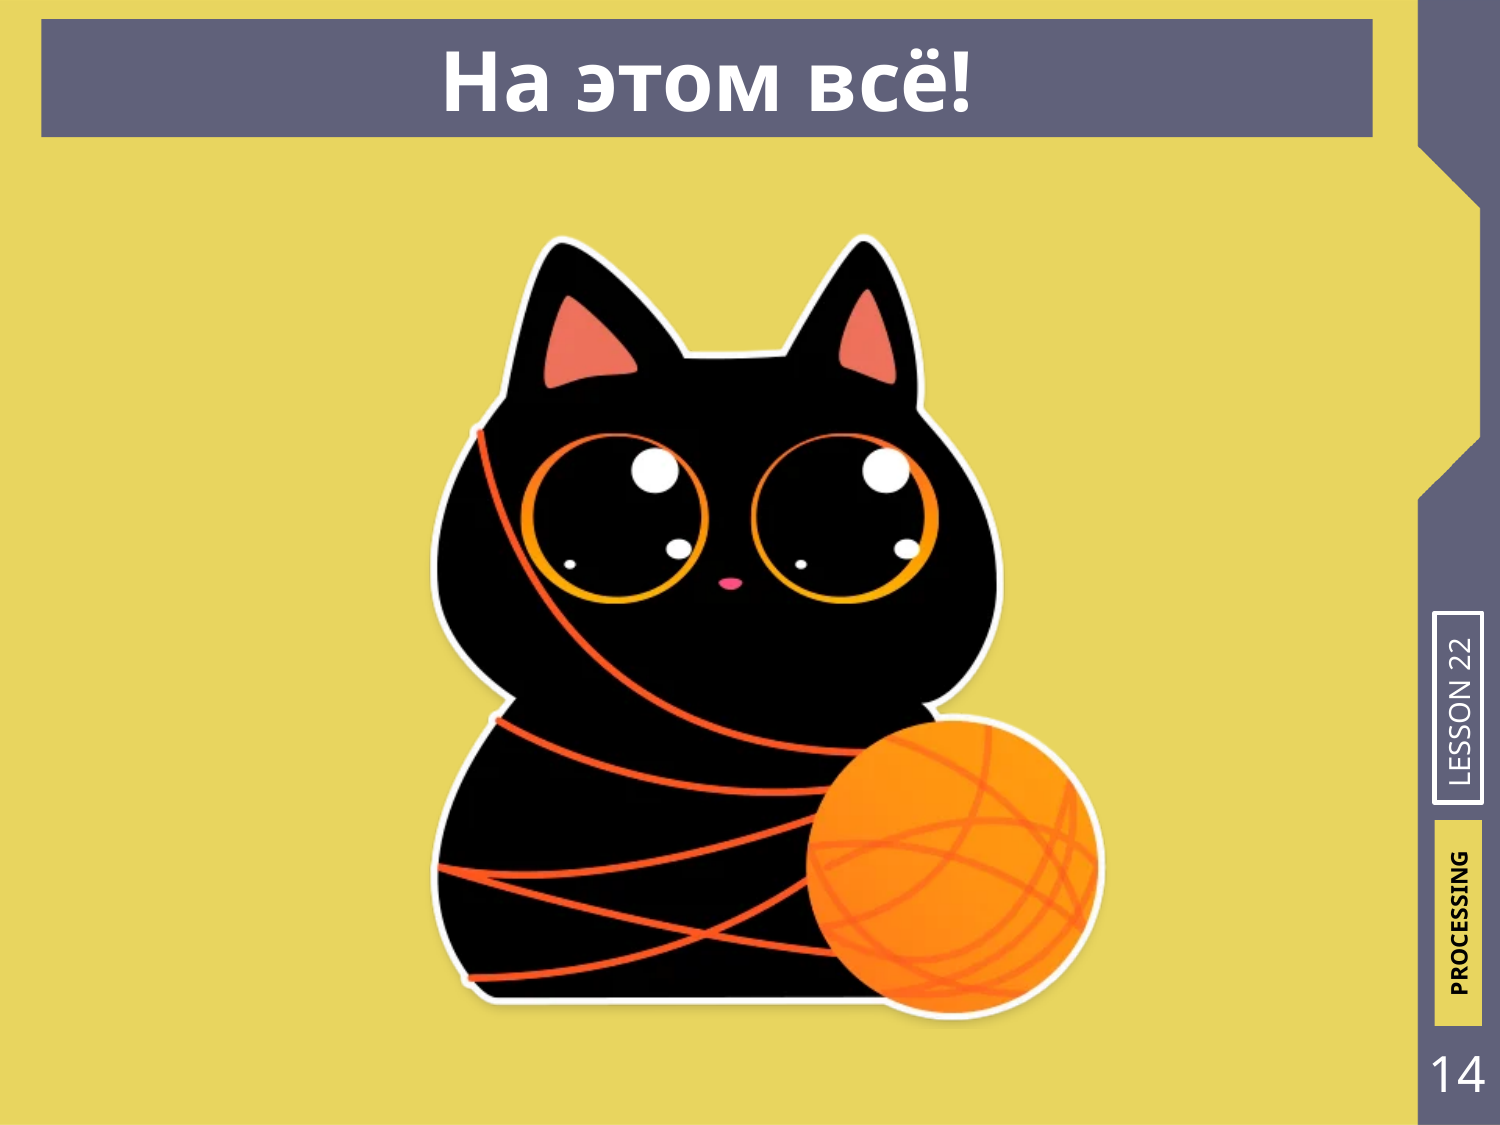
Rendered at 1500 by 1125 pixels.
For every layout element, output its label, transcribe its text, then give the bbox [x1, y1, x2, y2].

picture [0, 0, 1500, 1125]
list LESSON 22 [1432, 611, 1484, 805]
slide_number ‹#› [1401, 1029, 1500, 1125]
title На этом всё! [41, 19, 1373, 138]
